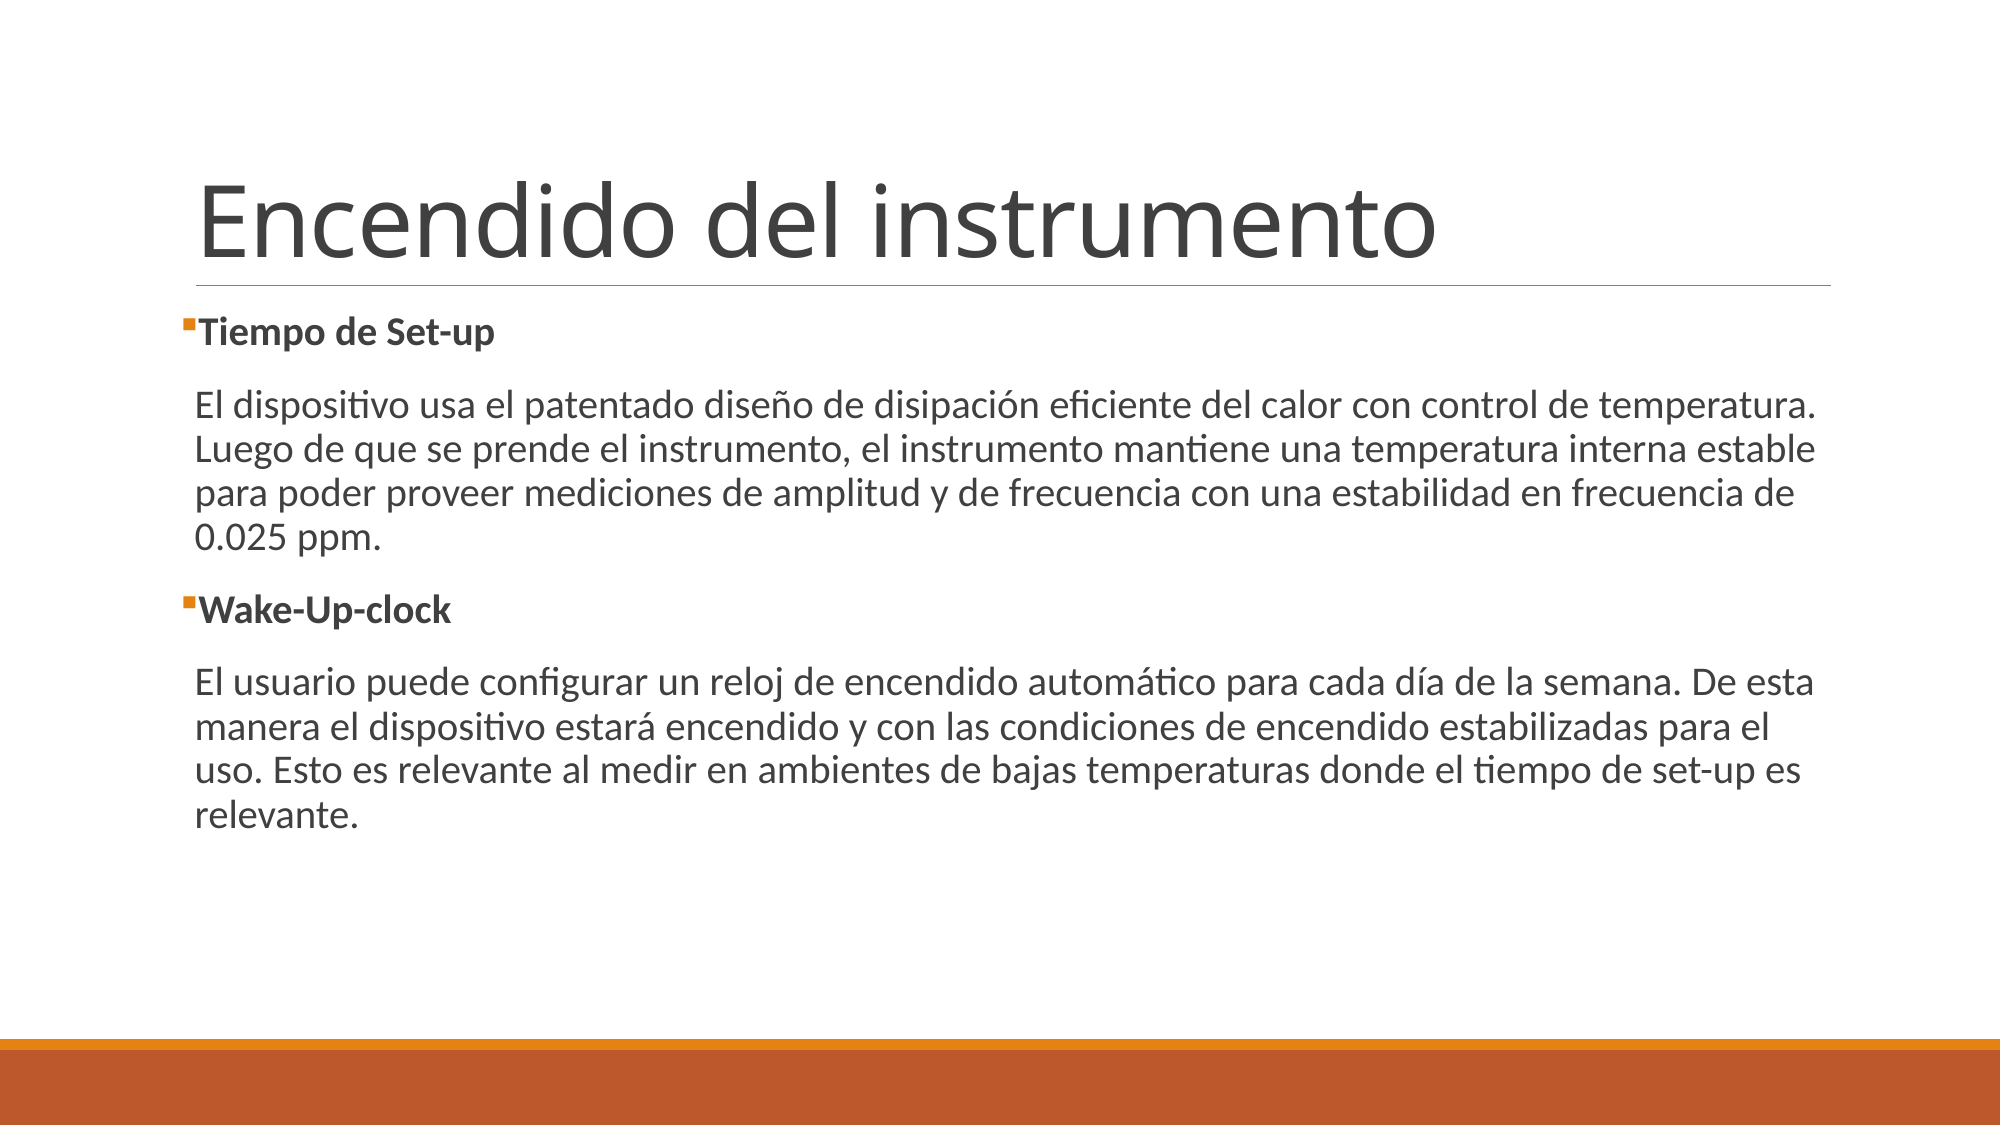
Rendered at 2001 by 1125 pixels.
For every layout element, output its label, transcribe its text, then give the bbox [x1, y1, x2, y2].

list Tiempo de Set-up El dispositivo usa el patentado diseño de disipación eficiente del calor con control de temperatura. Luego de que se prende el instrumento, el instrumento mantiene una temperatura interna estable para poder proveer mediciones de amplitud y de frecuencia con una estabilidad en frecuencia de 0.025 ppm. Wake-Up-clock El usuario puede configurar un reloj de encendido automático para cada día de la semana. De esta manera el dispositivo estará encendido y con las condiciones de encendido estabilizadas para el uso. Esto es relevante al medir en ambientes de bajas temperaturas donde el tiempo de set-up es relevante. [180, 302, 1830, 963]
title Encendido del instrumento [180, 47, 1830, 285]
